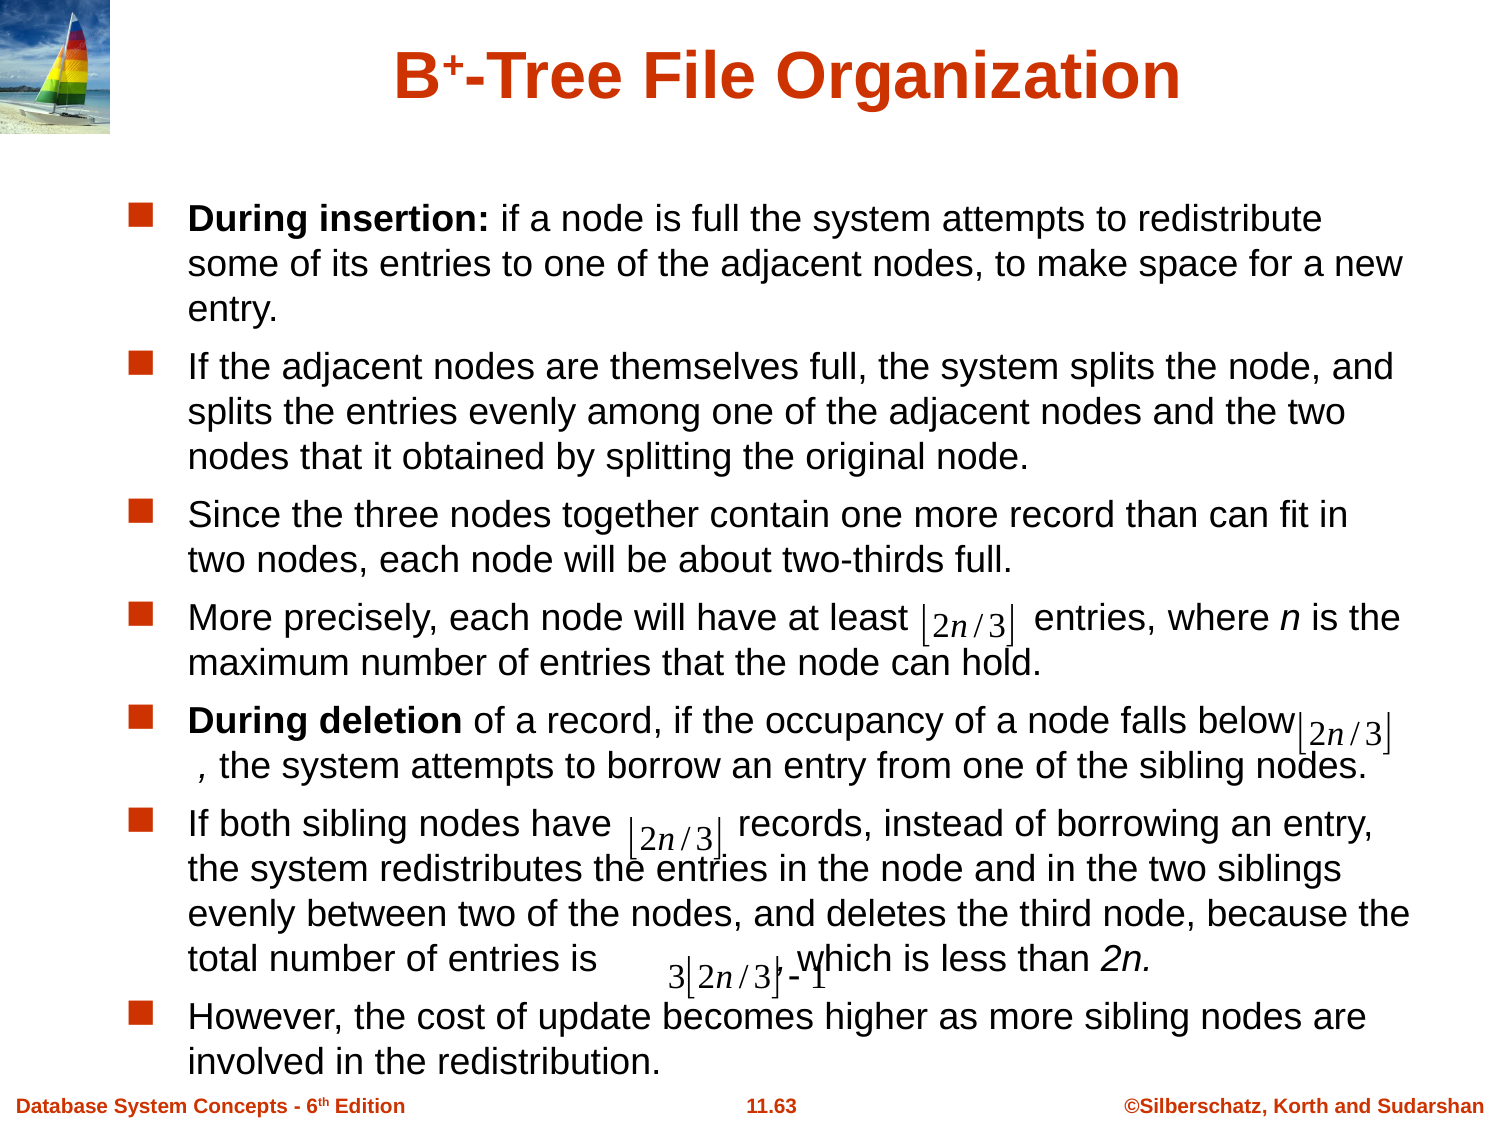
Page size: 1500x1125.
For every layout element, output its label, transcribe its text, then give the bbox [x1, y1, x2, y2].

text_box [621, 815, 731, 869]
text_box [914, 602, 1024, 656]
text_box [663, 953, 831, 1007]
list During insertion: if a node is full the system attempts to redistribute some of its entries to one of the adjacent nodes, to make space for a new entry. If the adjacent nodes are themselves full, the system splits the node, and splits the entries evenly among one of the adjacent nodes and the two nodes that it obtained by splitting the original node. Since the three nodes together contain one more record than can fit in two nodes, each node will be about two-thirds full. More precisely, each node will have at least entries, where n is the maximum number of entries that the node can hold. During deletion of a record, if the occupancy of a node falls below , the system attempts to borrow an entry from one of the sibling nodes. If both sibling nodes have records, instead of borrowing an entry, the system redistributes the entries in the node and in the two siblings evenly between two of the nodes, and deletes the third node, because the total number of entries is , which is less than 2n. However, the cost of update becomes higher as more sibling nodes are involved in the redistribution. [116, 185, 1427, 1024]
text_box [1290, 709, 1400, 763]
title B+-Tree File Organization [125, 18, 1452, 120]
picture [0, 0, 110, 134]
